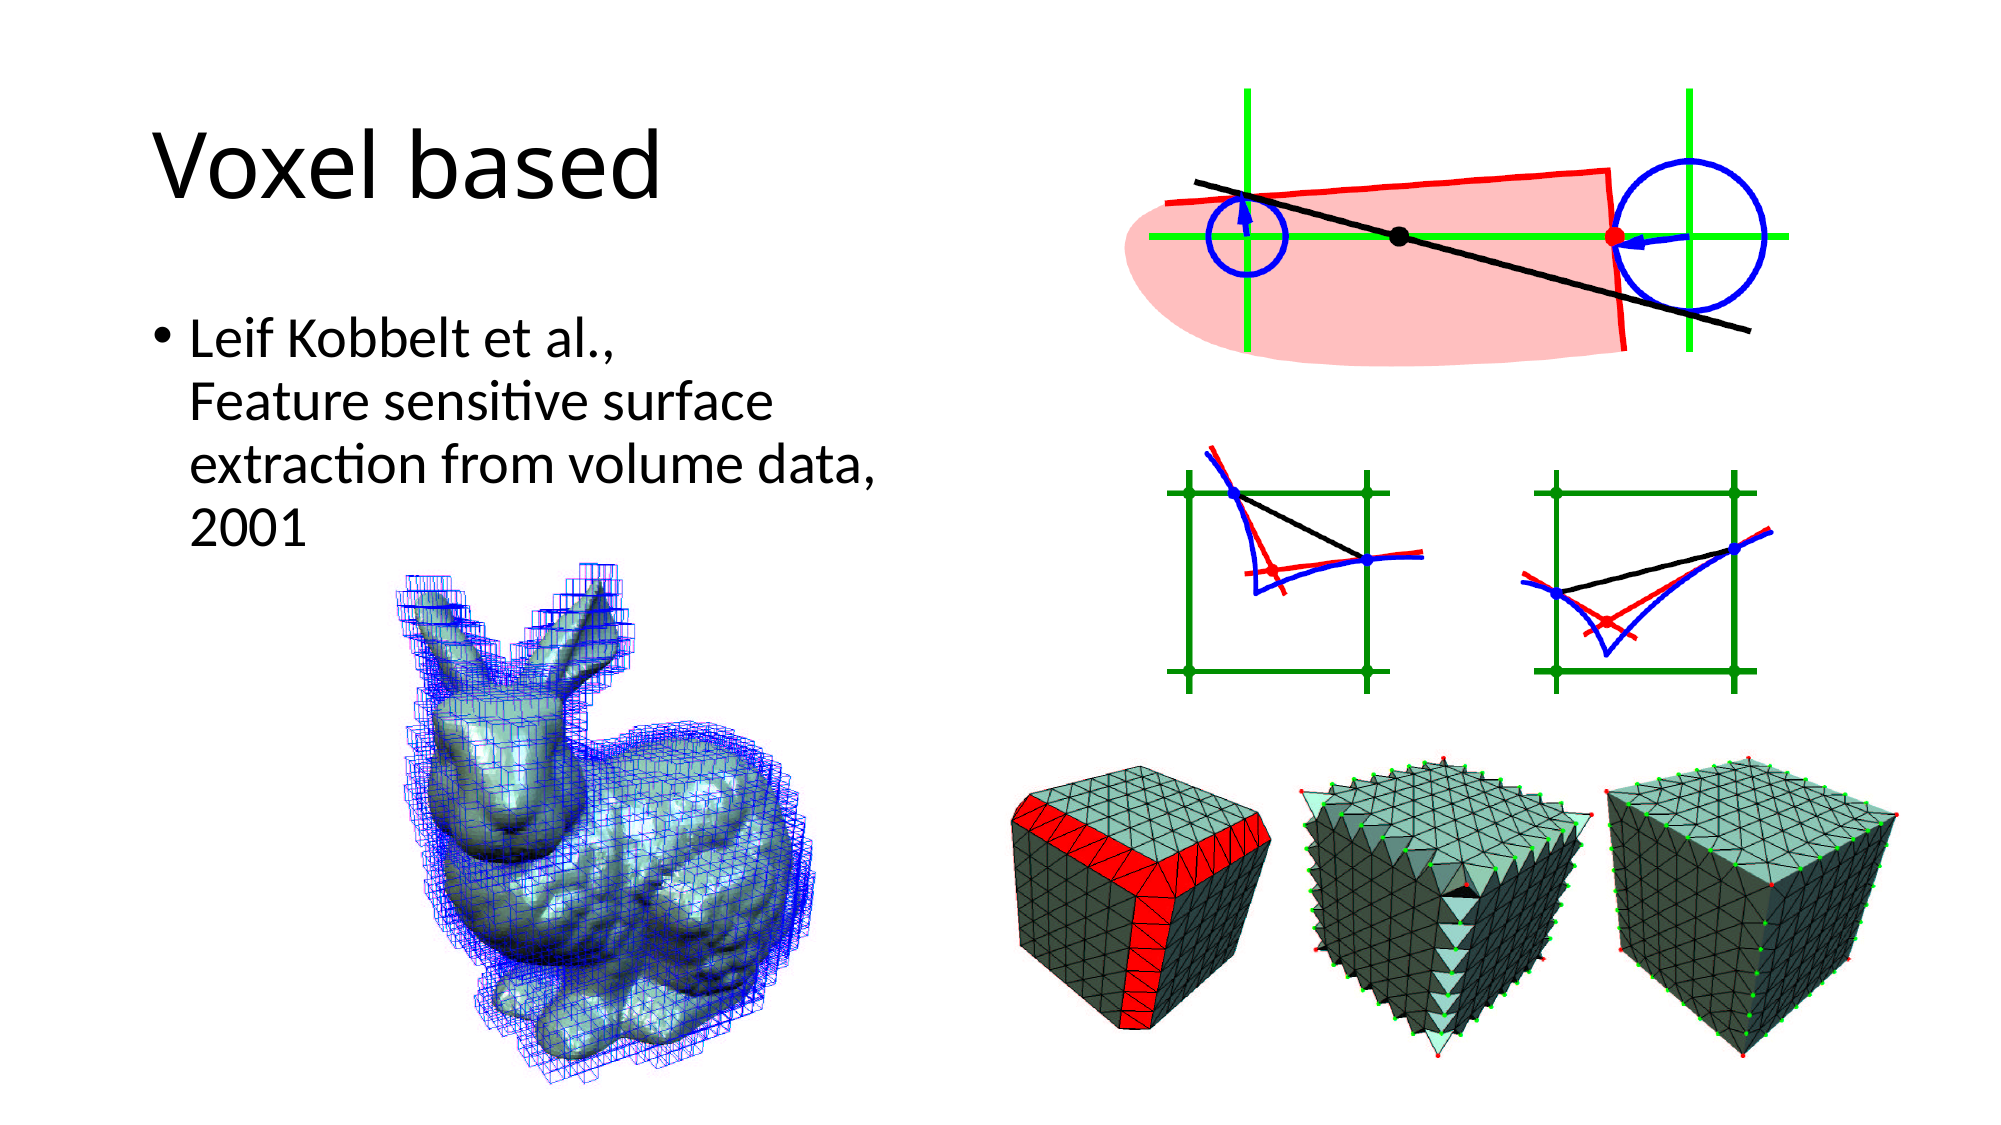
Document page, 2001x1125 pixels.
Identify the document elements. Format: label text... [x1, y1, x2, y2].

picture [1135, 425, 1795, 719]
list Leif Kobbelt et al., Feature sensitive surface extraction from volume data, 2001 [137, 299, 988, 1014]
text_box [987, 749, 1903, 1061]
title Voxel based [137, 59, 1863, 278]
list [387, 558, 824, 1089]
picture [1095, 79, 1809, 379]
